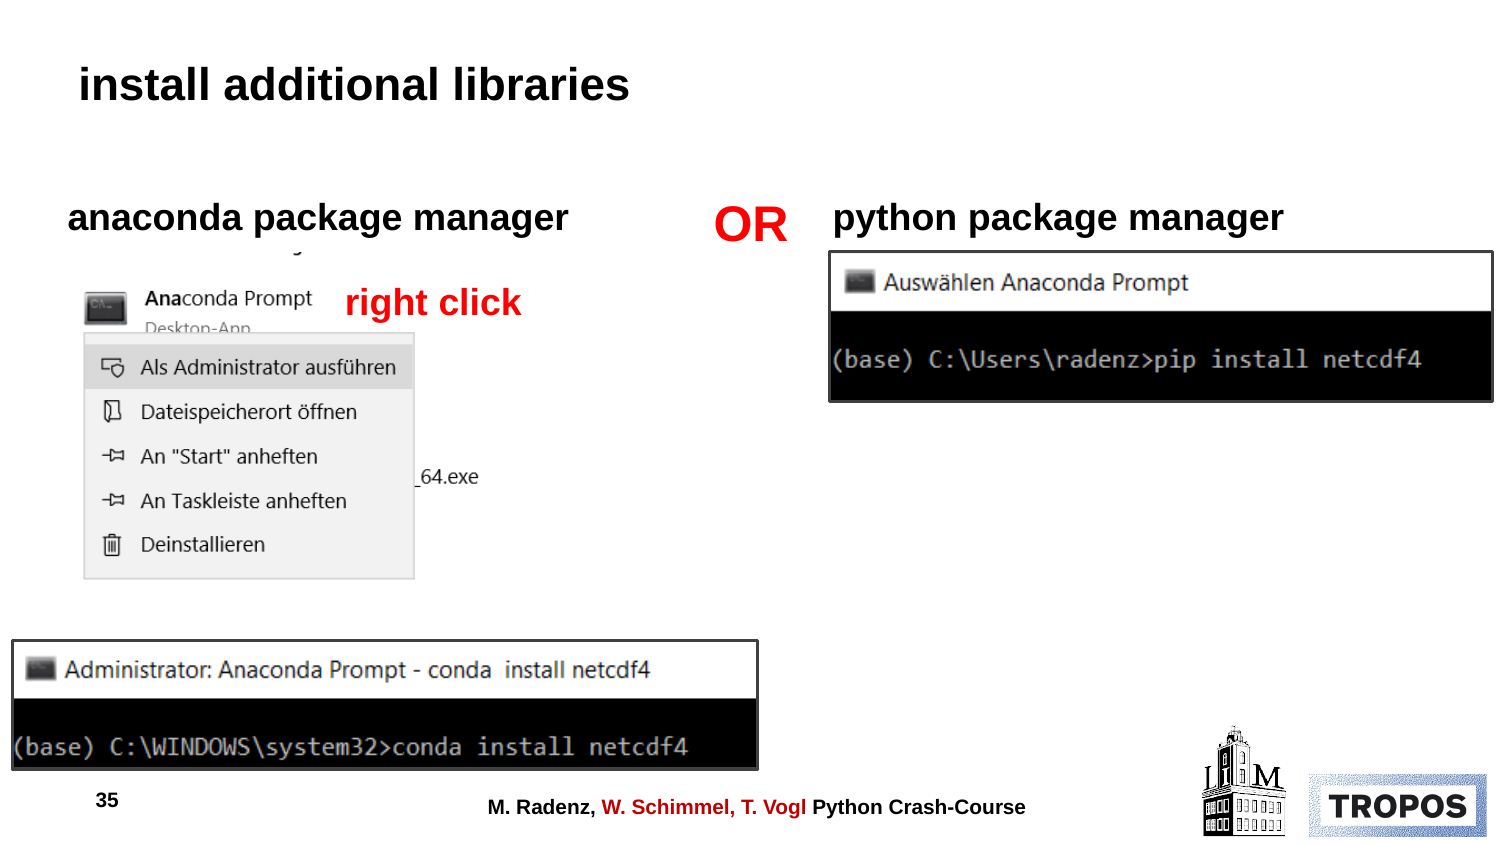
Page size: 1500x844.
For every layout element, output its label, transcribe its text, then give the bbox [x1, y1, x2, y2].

list anaconda package manager [53, 186, 818, 723]
picture [1309, 774, 1487, 837]
picture [830, 252, 1492, 401]
footer M. Radenz, W. Schimmel, T. Vogl Python Crash-Course [464, 783, 1049, 829]
text_box right click [331, 218, 538, 347]
slide_number 35 [78, 777, 136, 822]
picture [1202, 725, 1298, 844]
text_box OR [698, 184, 901, 260]
picture [13, 642, 757, 768]
text_box python package manager [818, 186, 1500, 723]
list install additional libraries [78, 54, 1451, 144]
picture [78, 252, 526, 584]
